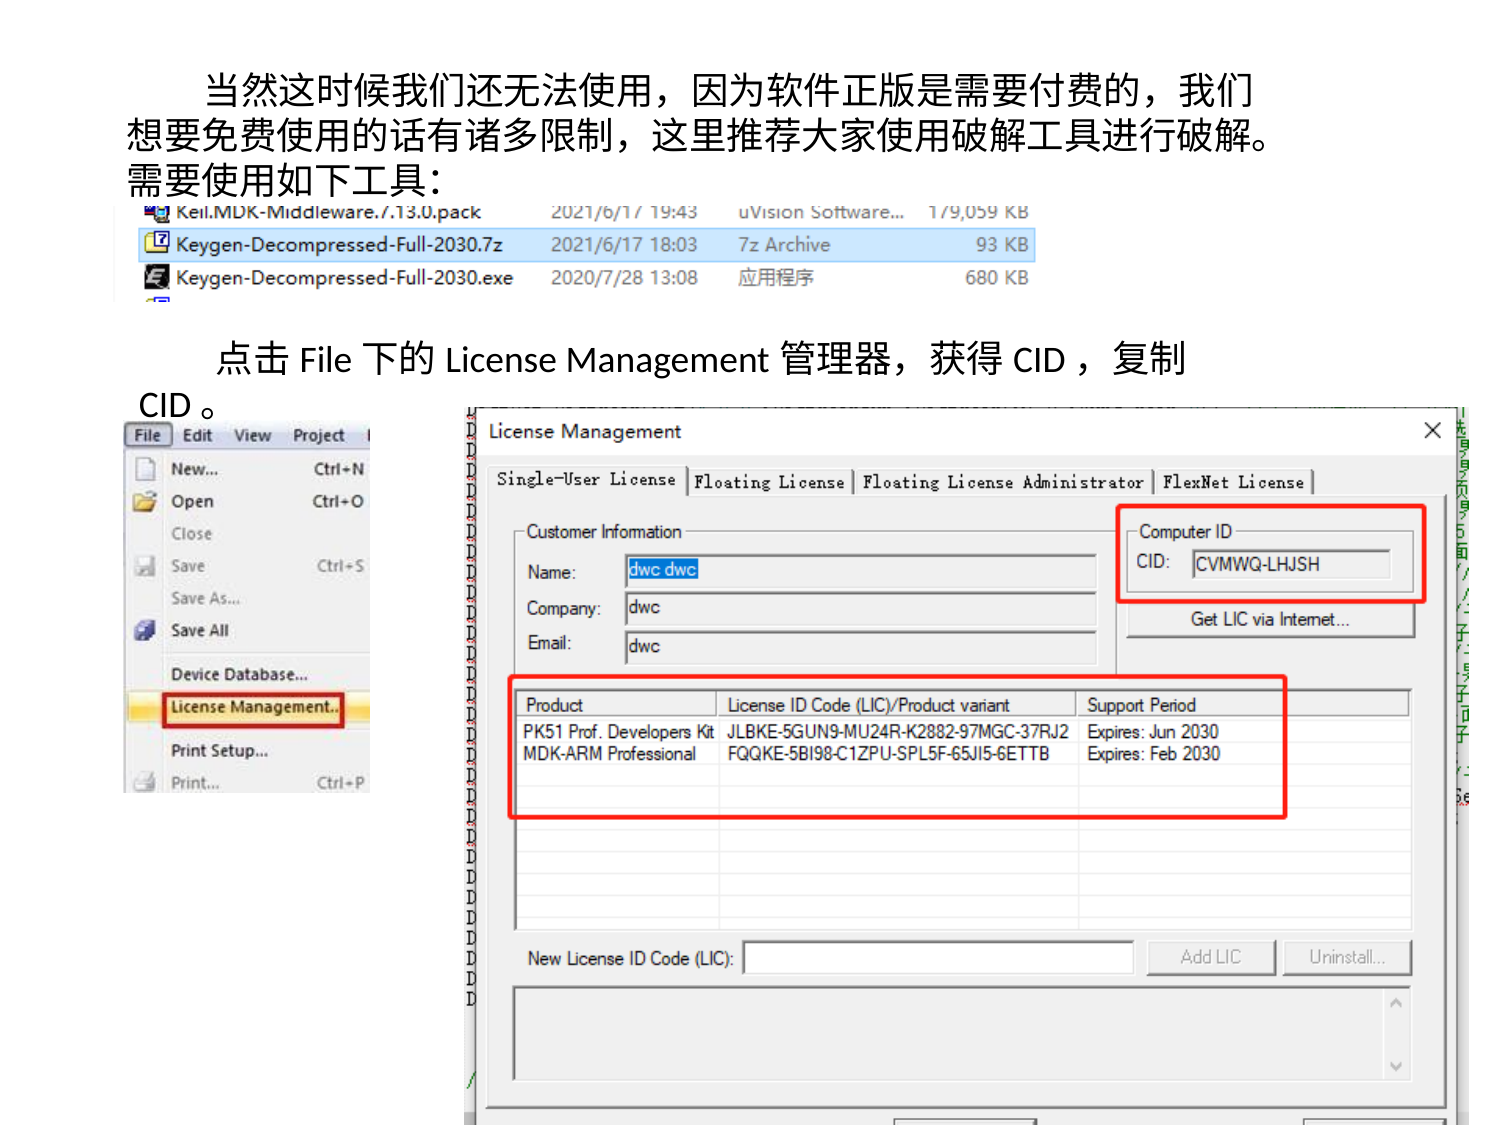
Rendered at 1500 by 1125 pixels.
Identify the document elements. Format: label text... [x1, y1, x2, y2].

picture [111, 205, 1464, 302]
picture [123, 420, 370, 793]
text_box 点击File下的License Management管理器，获得CID，复制CID。 [123, 327, 1282, 433]
text_box 当然这时候我们还无法使用，因为软件正版是需要付费的，我们想要免费使用的话有诸多限制，这里推荐大家使用破解工具进行破解。需要使用如下工具： [112, 59, 1270, 204]
picture [463, 407, 1469, 1125]
